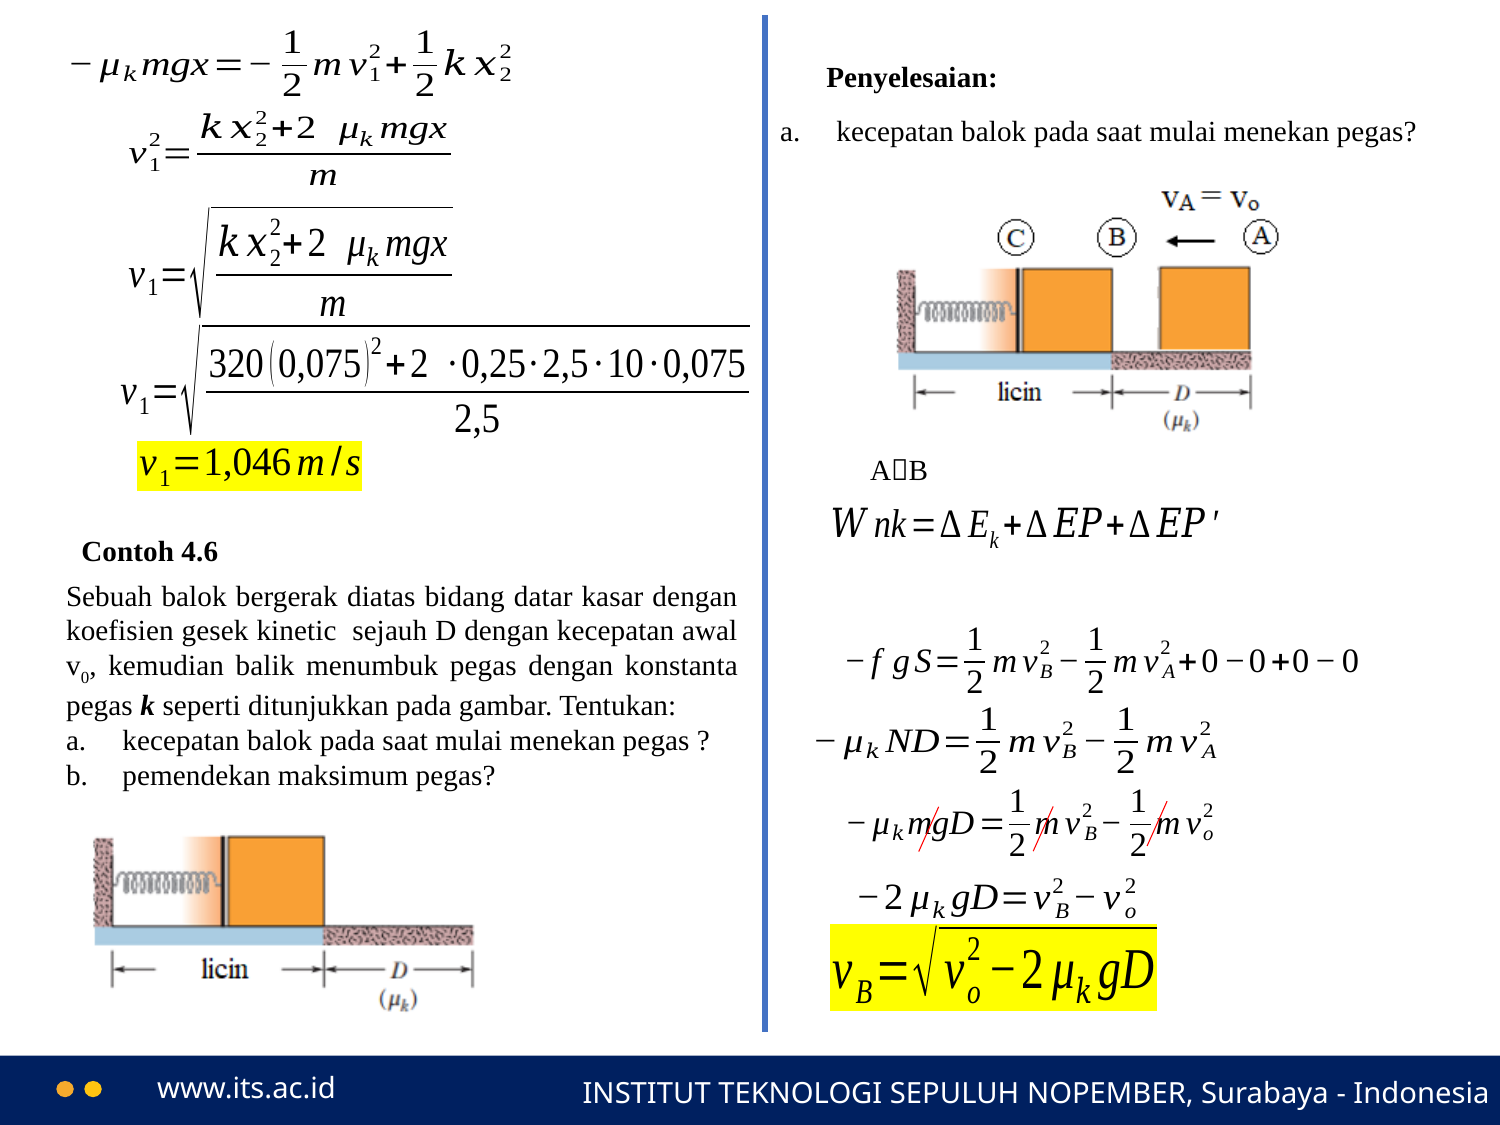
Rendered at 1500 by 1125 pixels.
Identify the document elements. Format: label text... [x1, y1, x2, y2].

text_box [1146, 801, 1167, 846]
text_box Penyelesaian: [811, 33, 1026, 101]
picture [881, 174, 1286, 439]
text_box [0, 1055, 1500, 1125]
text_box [1033, 806, 1054, 852]
text_box kecepatan balok pada saat mulai menekan pegas? [766, 105, 1462, 155]
text_box Contoh 4.6 [66, 507, 282, 575]
text_box AB [855, 443, 1062, 494]
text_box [918, 806, 939, 852]
picture [81, 823, 498, 1018]
